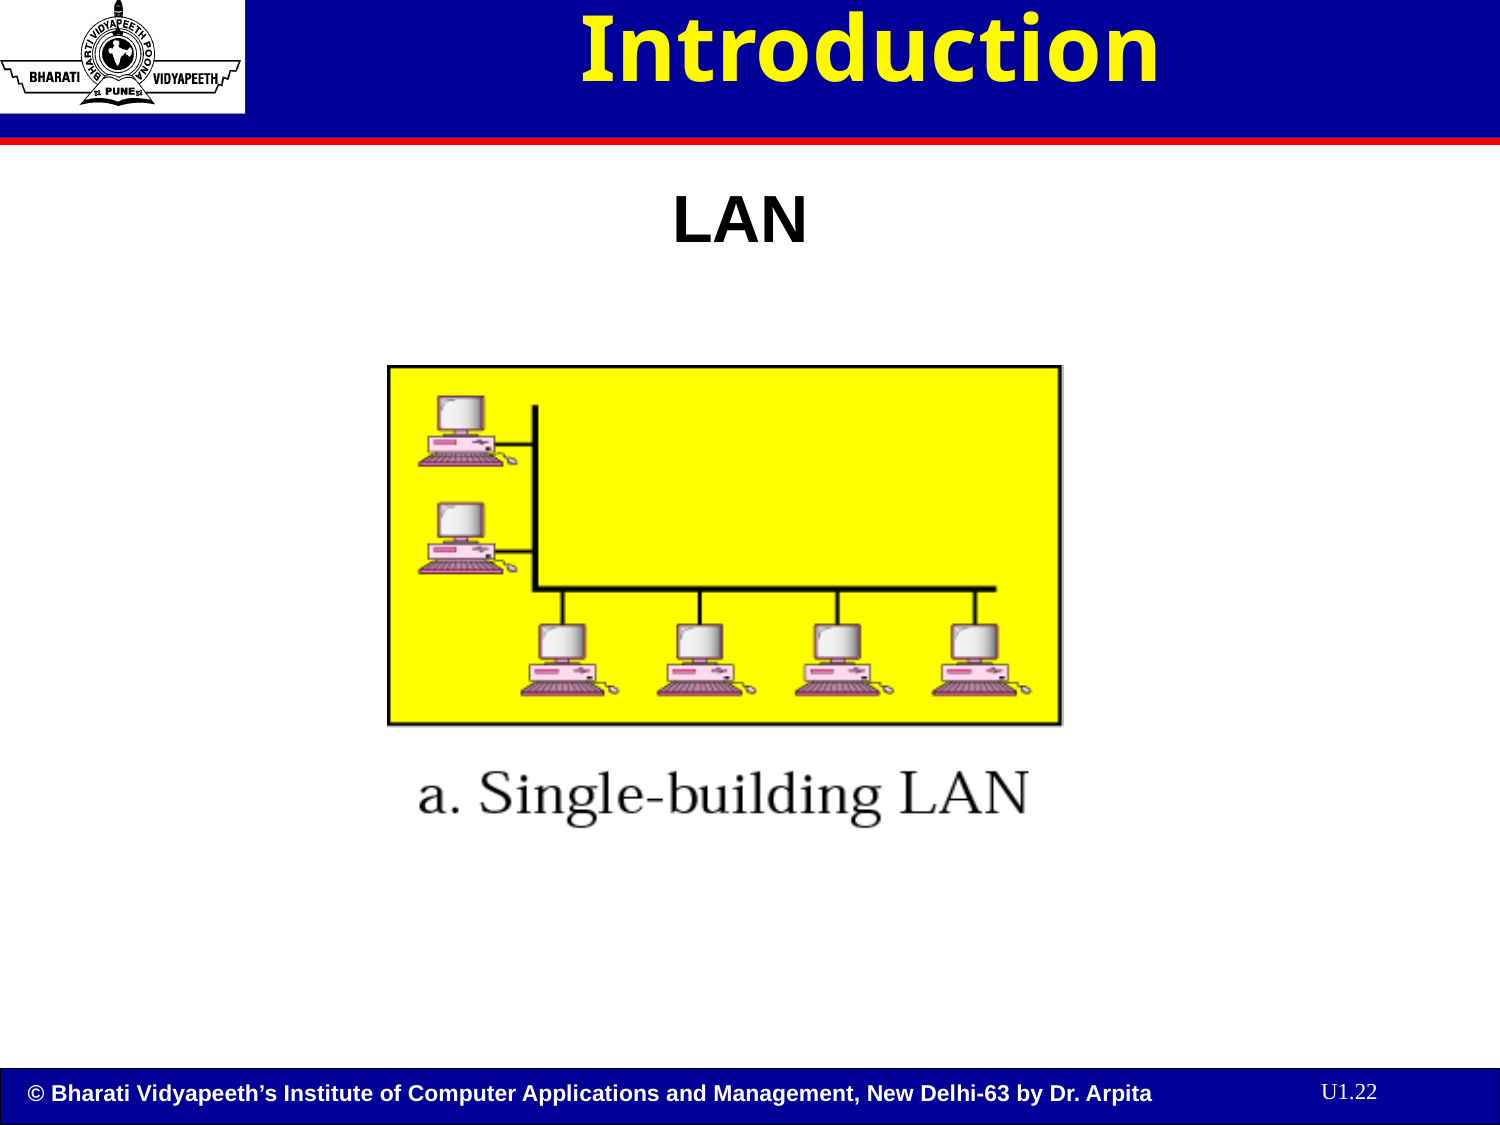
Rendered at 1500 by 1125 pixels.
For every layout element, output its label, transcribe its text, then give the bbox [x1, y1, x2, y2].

text_box LAN [37, 168, 1444, 264]
title Introduction [243, 0, 1500, 197]
picture [0, 0, 241, 106]
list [387, 365, 1065, 831]
